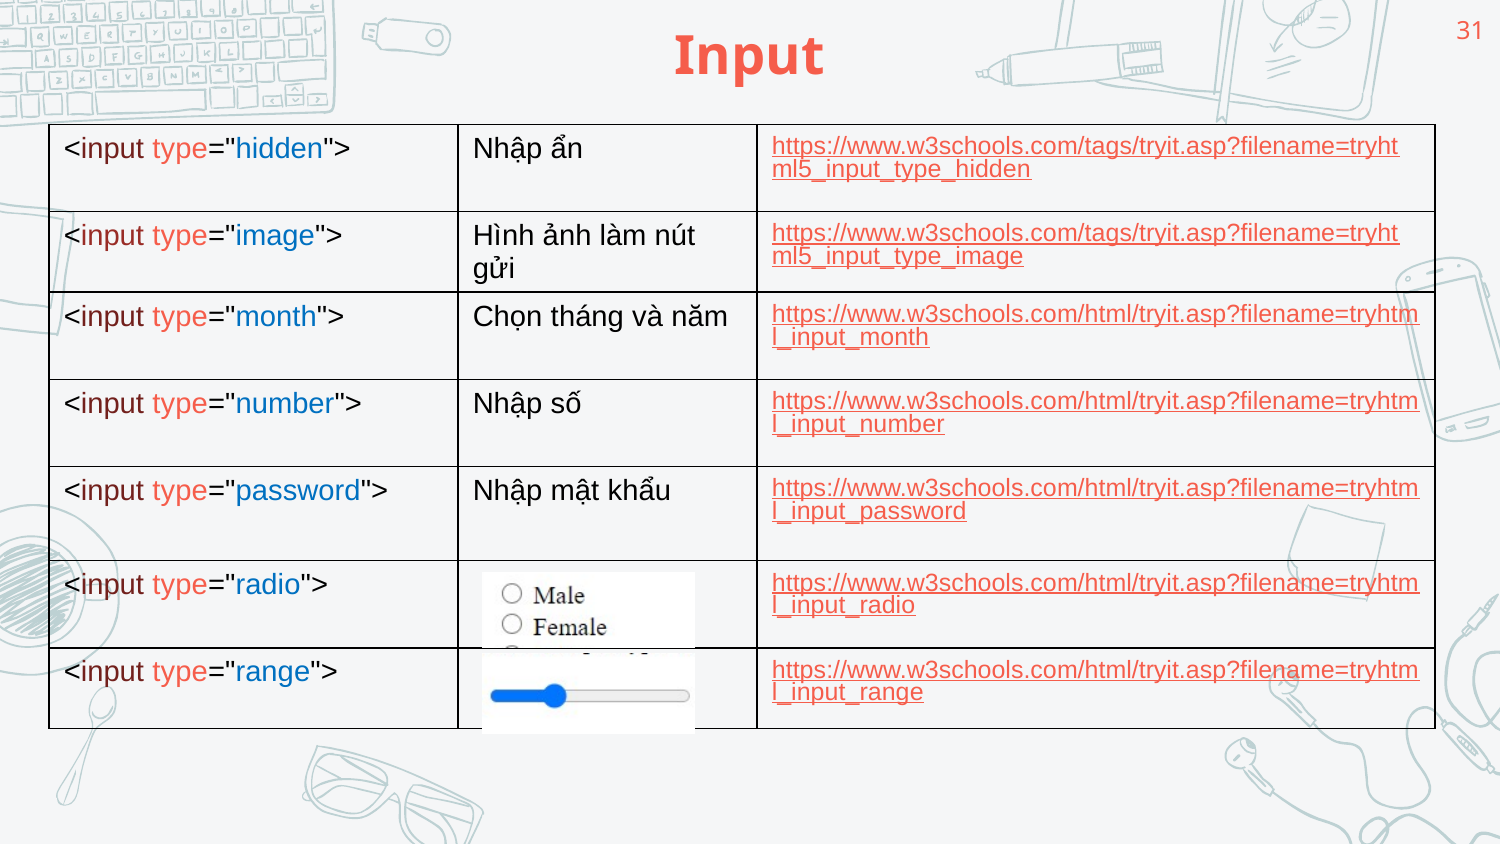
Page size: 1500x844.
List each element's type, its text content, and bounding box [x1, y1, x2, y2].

table_cell [698, 649, 756, 728]
table_cell <input type="image"> [50, 212, 457, 291]
table_cell [459, 649, 478, 728]
table_cell <input type="radio"> [50, 561, 457, 647]
table_cell Chọn tháng và năm [459, 293, 756, 379]
table_header <input type="hidden"> [50, 125, 457, 211]
slide_number 31 [1435, 0, 1500, 53]
table_header Nhập ẩn [459, 125, 756, 211]
table_cell Hình ảnh làm nút gửi [459, 212, 756, 291]
table_cell https://www.w3schools.com/html/tryit.asp?filename=tryhtml_input_month [758, 293, 1434, 379]
picture [481, 572, 695, 648]
table_cell Nhập số [459, 380, 756, 466]
table_cell https://www.w3schools.com/html/tryit.asp?filename=tryhtml_input_radio [758, 561, 1434, 647]
table_header https://www.w3schools.com/tags/tryit.asp?filename=tryhtml5_input_type_hidden [758, 125, 1434, 211]
table_cell https://www.w3schools.com/html/tryit.asp?filename=tryhtml_input_password [758, 467, 1434, 560]
table_cell https://www.w3schools.com/html/tryit.asp?filename=tryhtml_input_number [758, 380, 1434, 466]
title Input [185, 4, 1315, 101]
table_cell <input type="password"> [50, 467, 457, 560]
table_cell [459, 561, 756, 647]
table_cell Nhập mật khẩu [459, 467, 756, 560]
table_cell <input type="range"> [50, 649, 457, 728]
table_cell <input type="month"> [50, 293, 457, 379]
table_cell <input type="number"> [50, 380, 457, 466]
table_cell https://www.w3schools.com/tags/tryit.asp?filename=tryhtml5_input_type_image [758, 212, 1434, 291]
table_cell https://www.w3schools.com/html/tryit.asp?filename=tryhtml_input_range [758, 649, 1434, 728]
picture [481, 653, 695, 734]
